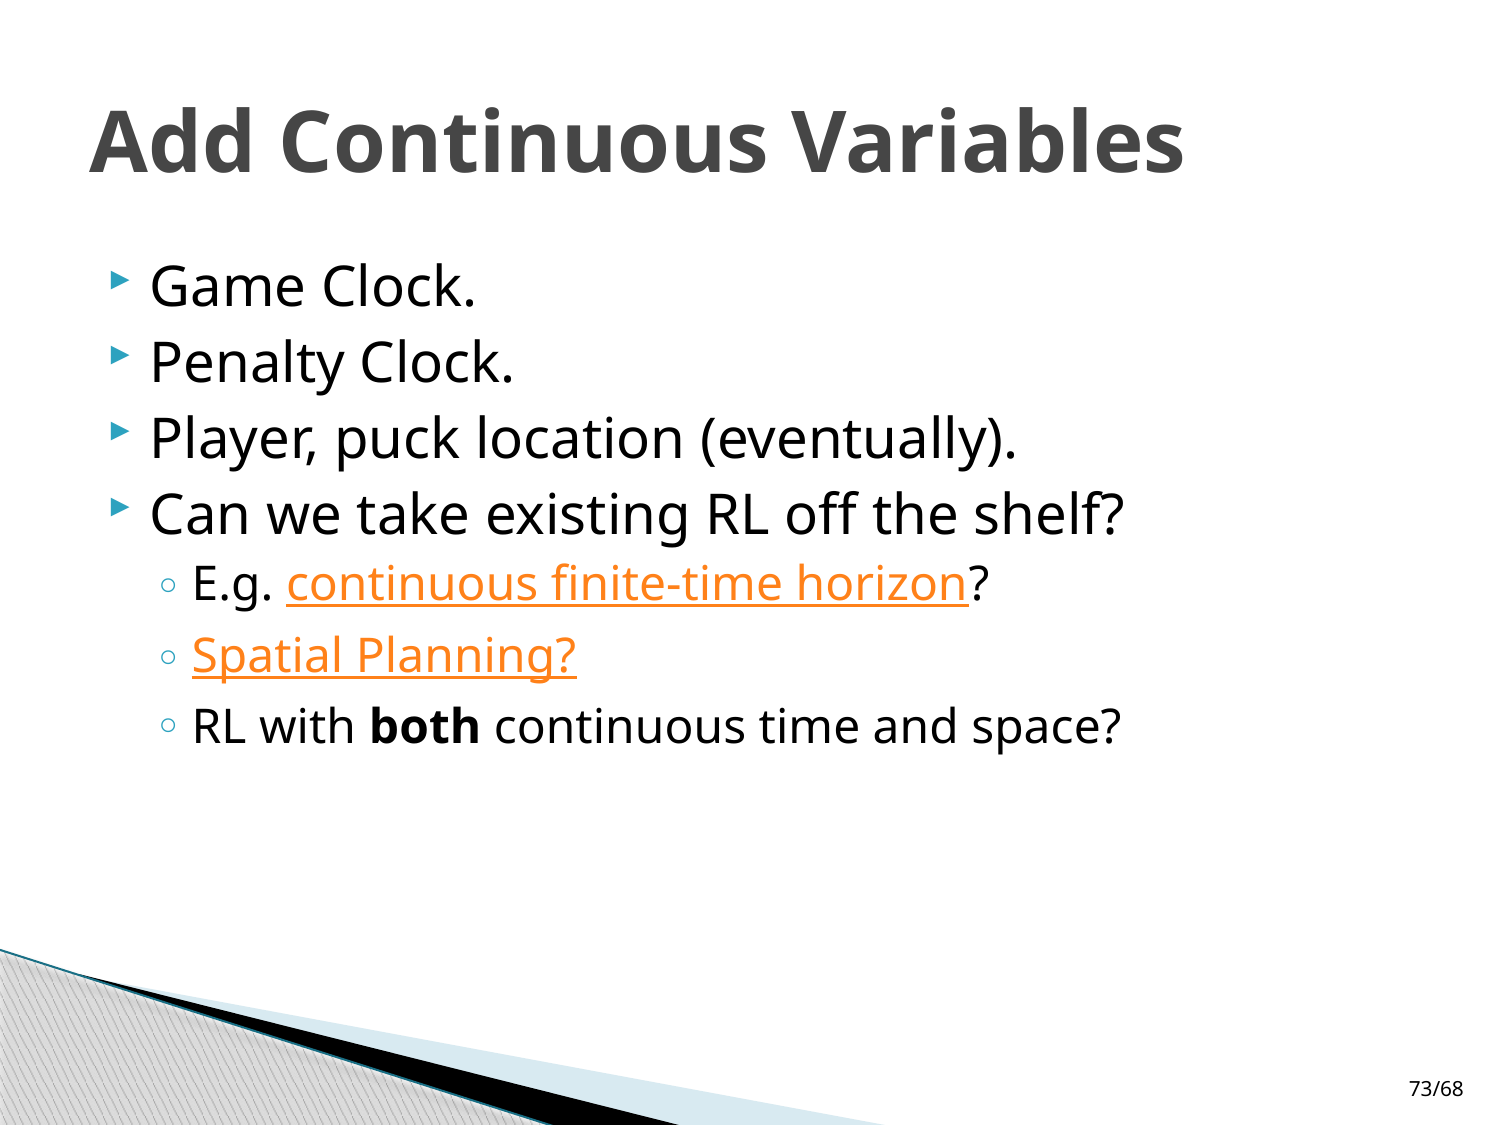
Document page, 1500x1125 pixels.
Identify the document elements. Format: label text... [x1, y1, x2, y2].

list Game Clock. Penalty Clock. Player, puck location (eventually). Can we take existing RL off the shelf? E.g. continuous finite-time horizon? Spatial Planning? RL with both continuous time and space? [75, 243, 1425, 986]
title Add Continuous Variables [75, 45, 1425, 233]
slide_number 73/68 [1376, 1051, 1479, 1112]
